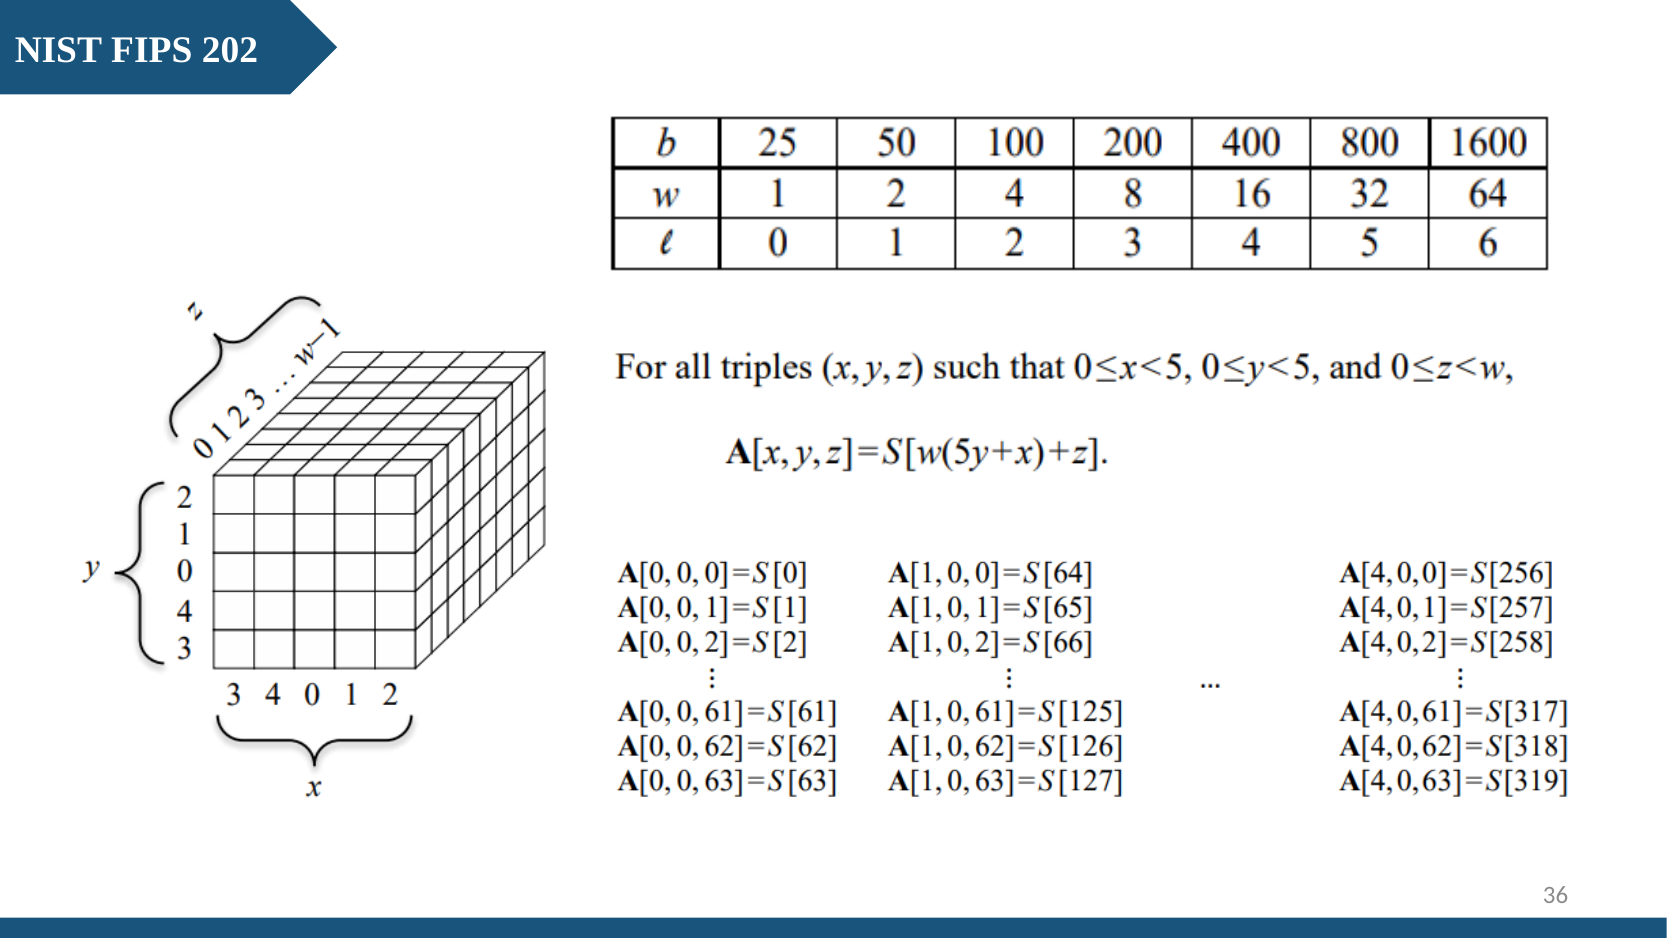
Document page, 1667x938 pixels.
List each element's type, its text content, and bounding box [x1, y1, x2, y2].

picture [602, 544, 1584, 812]
picture [602, 115, 1558, 275]
picture [602, 327, 1536, 492]
text_box [0, 915, 1667, 938]
slide_number 36 [1194, 868, 1584, 919]
text_box NIST FIPS 202 [0, 0, 340, 97]
picture [65, 295, 573, 812]
